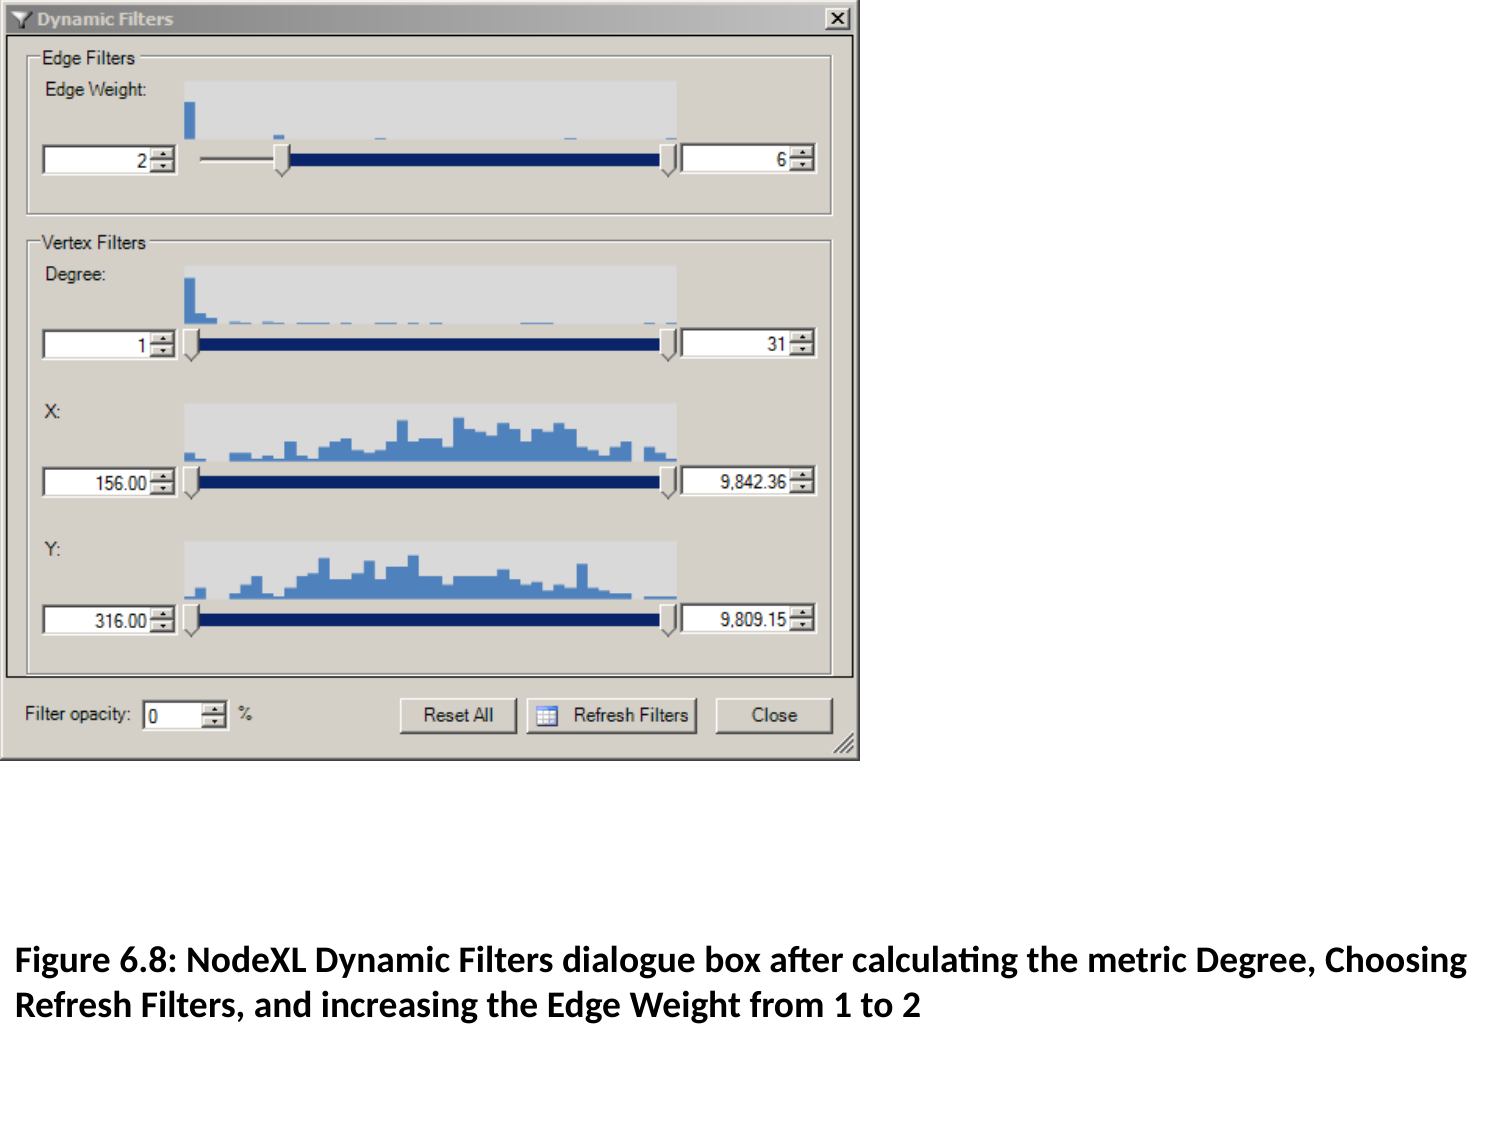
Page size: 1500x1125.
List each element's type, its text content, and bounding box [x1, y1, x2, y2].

text_box Figure 6.8: NodeXL Dynamic Filters dialogue box after calculating the metric Degree, Choosing Refresh Filters, and increasing the Edge Weight from 1 to 2 [0, 928, 1500, 1033]
picture [0, 0, 860, 762]
